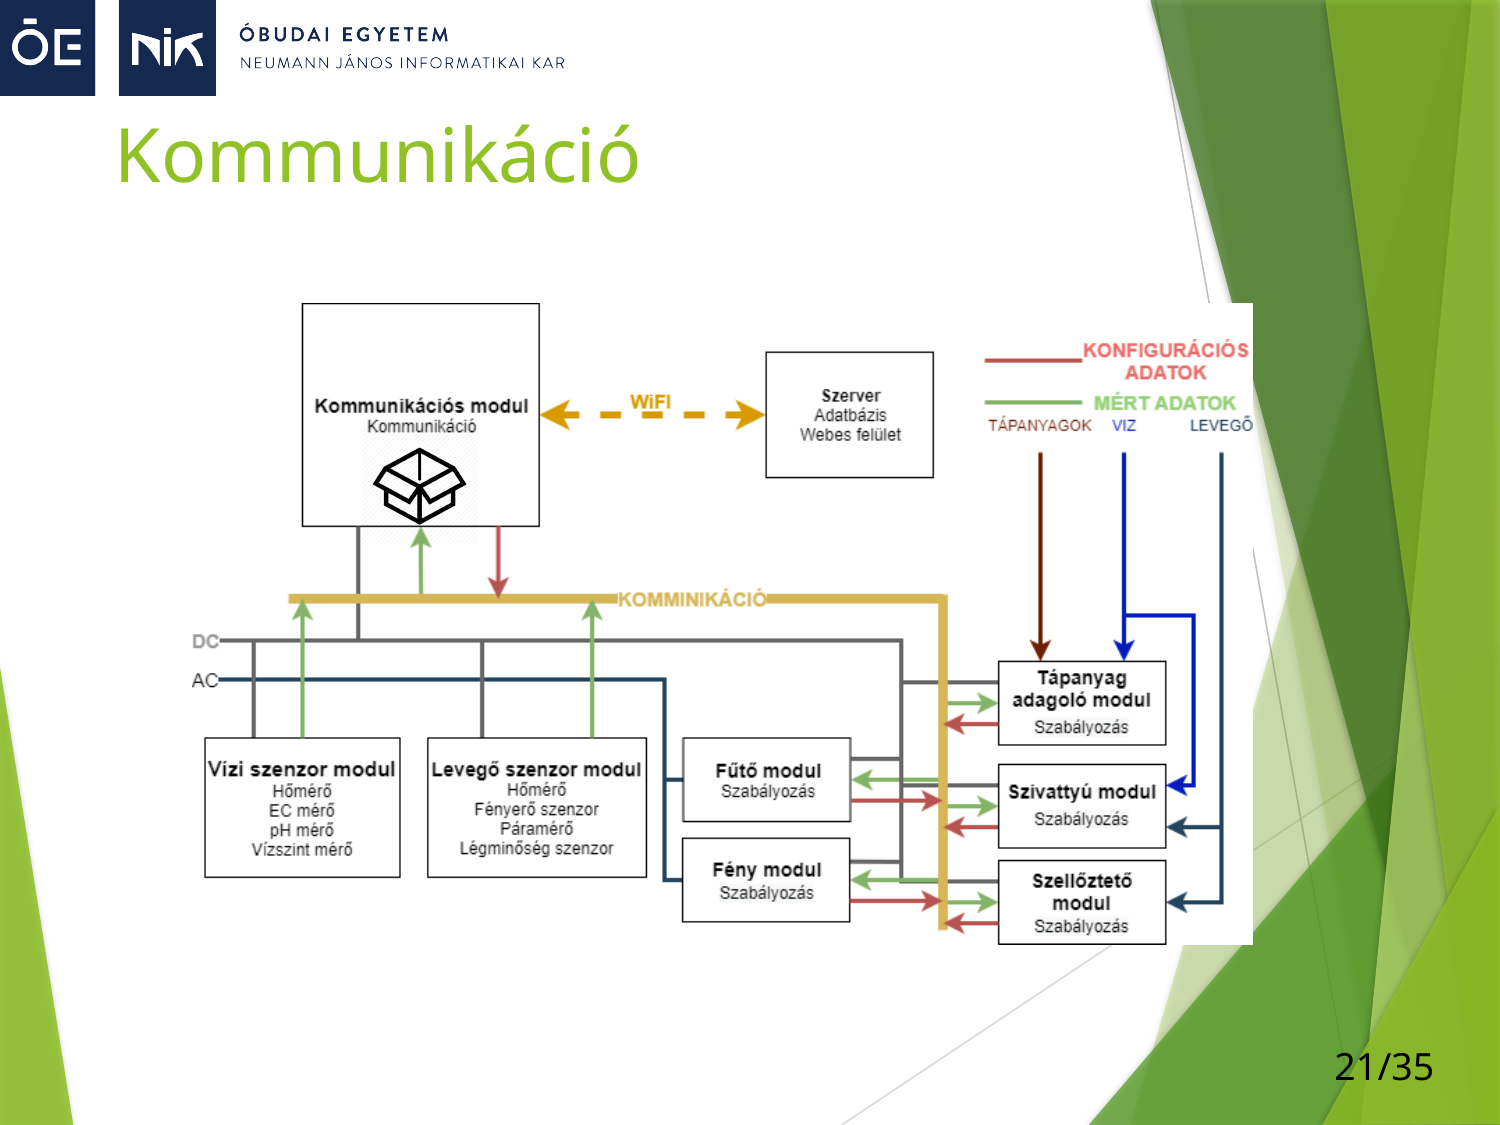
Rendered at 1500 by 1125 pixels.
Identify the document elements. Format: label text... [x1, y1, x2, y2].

title Kommunikáció [99, 99, 1142, 317]
picture [0, 0, 564, 96]
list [191, 302, 1253, 946]
picture [360, 425, 480, 545]
